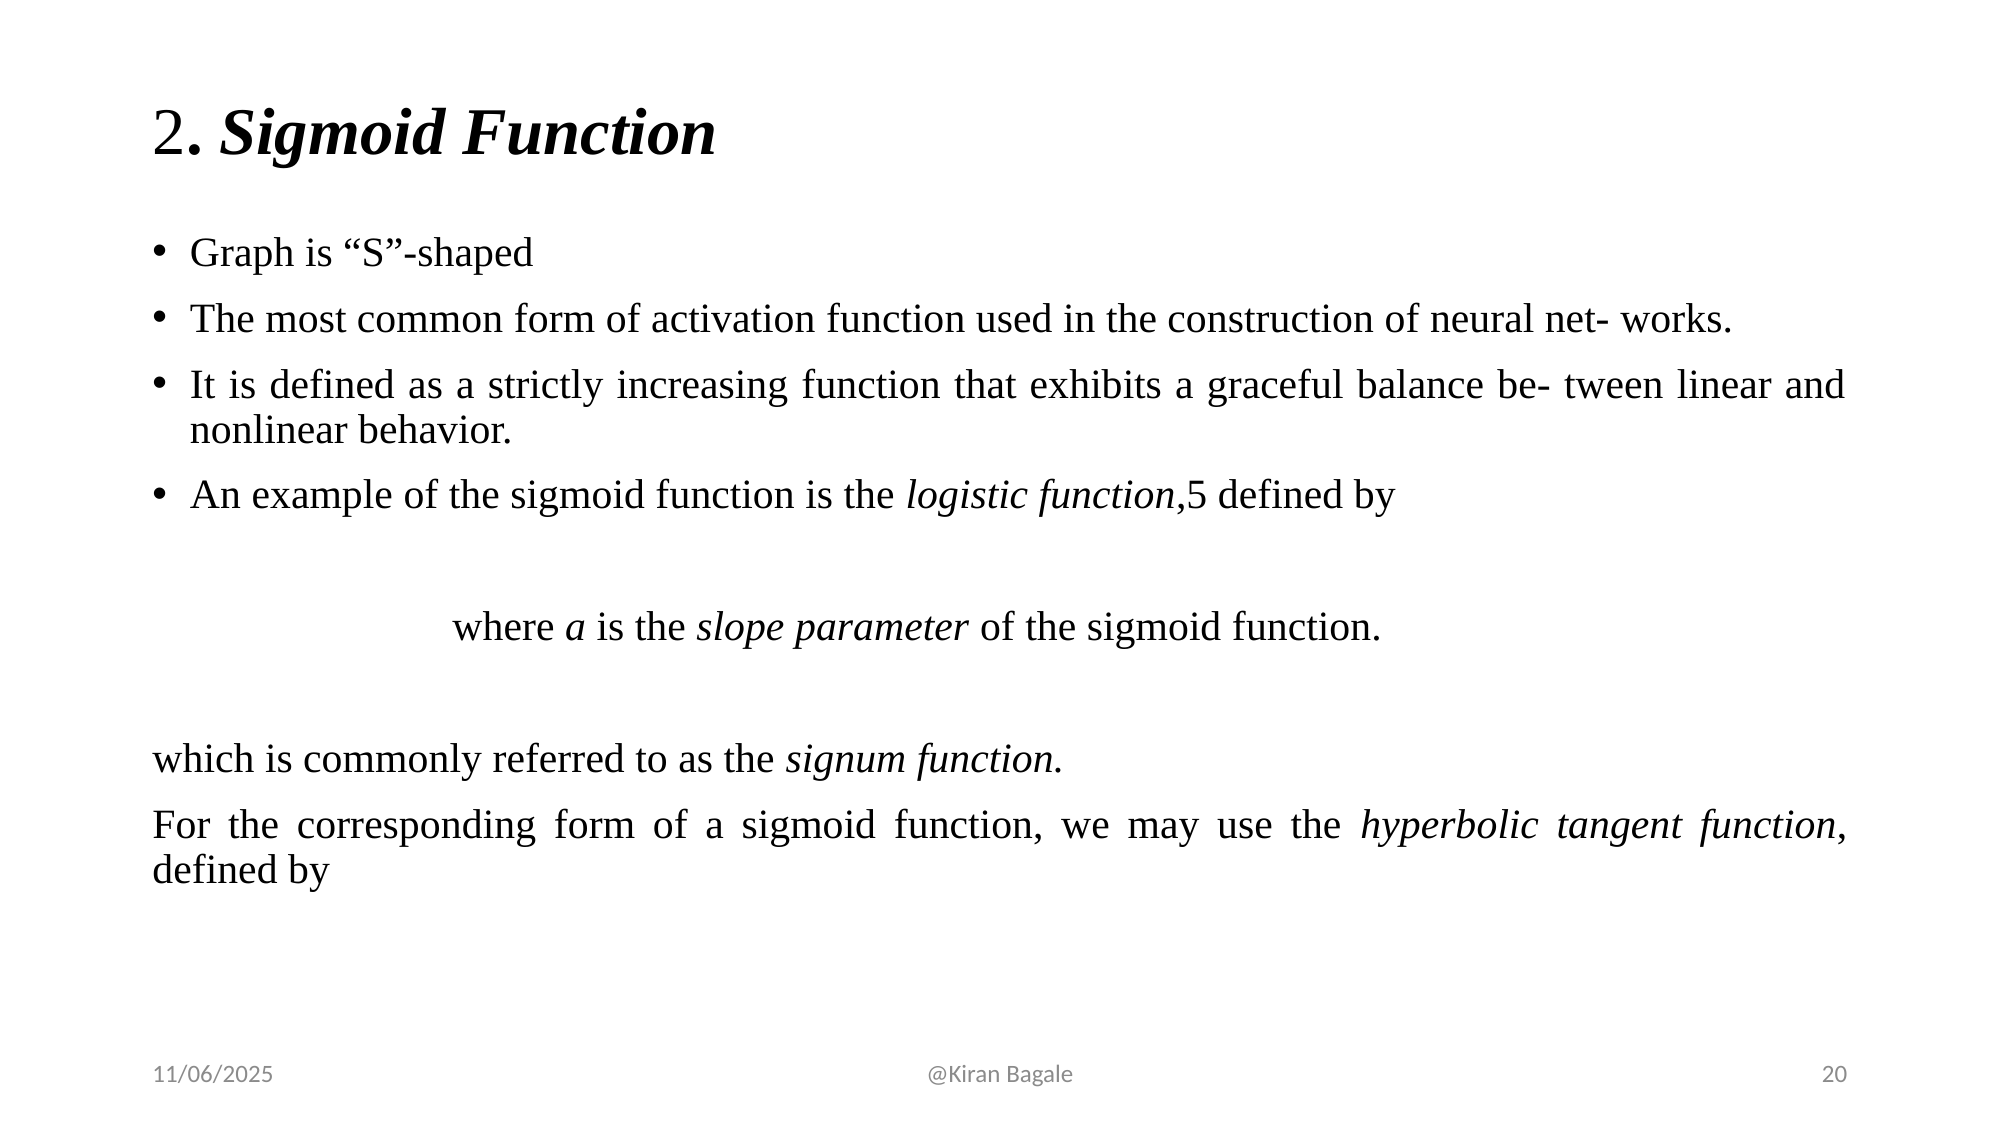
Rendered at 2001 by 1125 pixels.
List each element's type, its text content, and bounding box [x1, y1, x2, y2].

title 2. Sigmoid Function [137, 59, 1863, 207]
footer @Kiran Bagale [662, 1042, 1338, 1103]
slide_number 20 [1412, 1042, 1863, 1103]
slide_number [137, 1042, 588, 1103]
